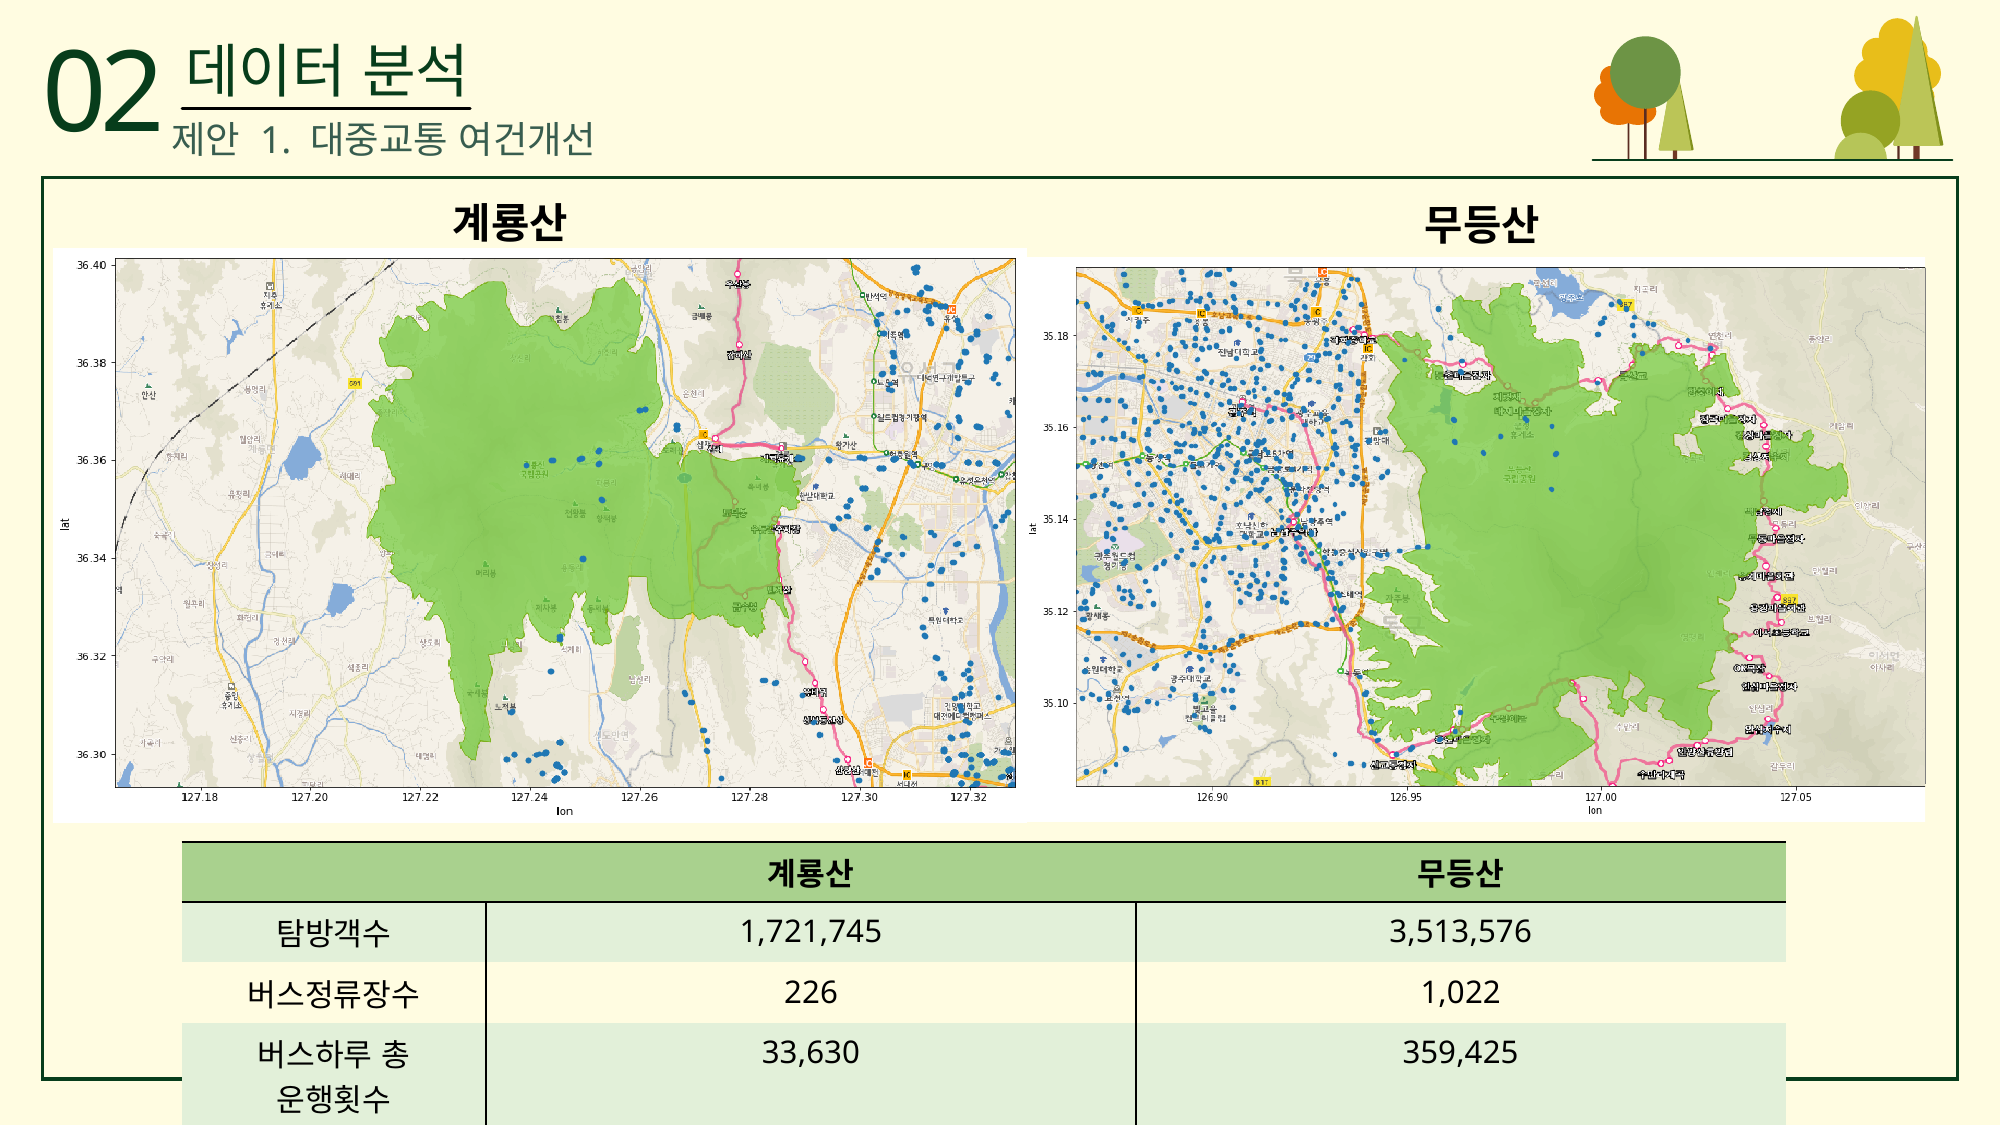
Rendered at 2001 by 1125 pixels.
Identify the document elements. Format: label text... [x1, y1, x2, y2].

table_cell 1,022 [1137, 962, 1786, 1023]
text_box [42, 176, 1958, 1080]
picture [53, 248, 1926, 823]
table_cell 탐방객수 [182, 903, 485, 962]
table_header [182, 843, 486, 901]
text_box 데이터 분석 [170, 26, 485, 112]
table_cell 226 [487, 962, 1135, 1023]
table_cell 3,513,576 [1137, 903, 1786, 962]
table_cell 버스정류장수 [182, 962, 485, 1023]
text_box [1592, 16, 1953, 187]
table_cell 버스하루 총 운행횟수 [182, 1023, 485, 1125]
text_box 계룡산 [438, 189, 590, 248]
table_cell 1,721,745 [487, 903, 1135, 962]
text_box 제안 1. 대중교통 여건개선 [156, 108, 612, 169]
text_box 무등산 [1410, 191, 1562, 257]
text_box 02 [27, 11, 180, 162]
table_cell 33,630 [487, 1023, 1135, 1125]
table_header 무등산 [1136, 843, 1786, 901]
table_cell 359,425 [1137, 1023, 1786, 1125]
table_header 계룡산 [486, 843, 1136, 901]
